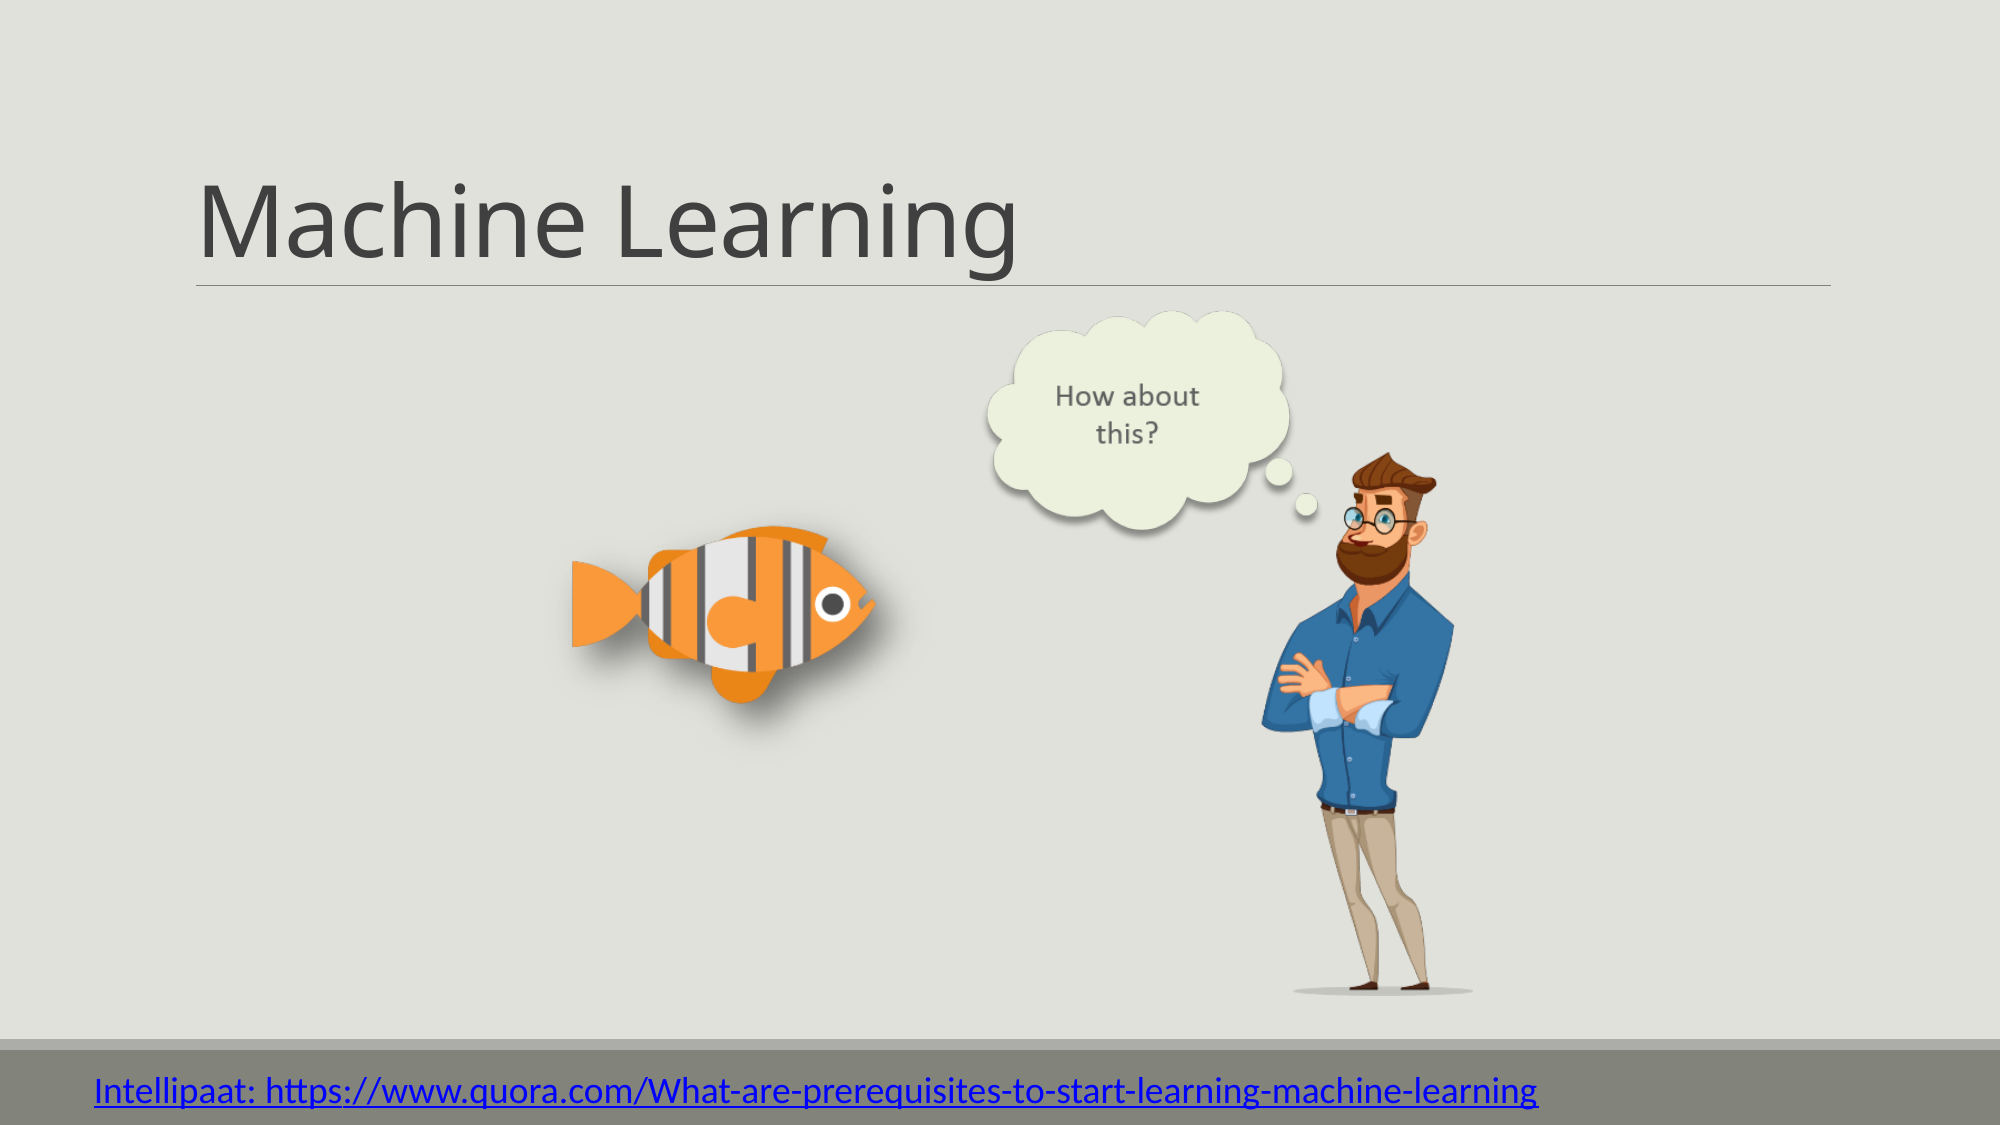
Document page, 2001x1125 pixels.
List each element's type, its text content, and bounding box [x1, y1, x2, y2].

picture [537, 308, 1473, 996]
title Machine Learning [180, 47, 1830, 285]
text_box Intellipaat: https://www.quora.com/What-are-prerequisites-to-start-learning-machine-learning [78, 1058, 1657, 1118]
